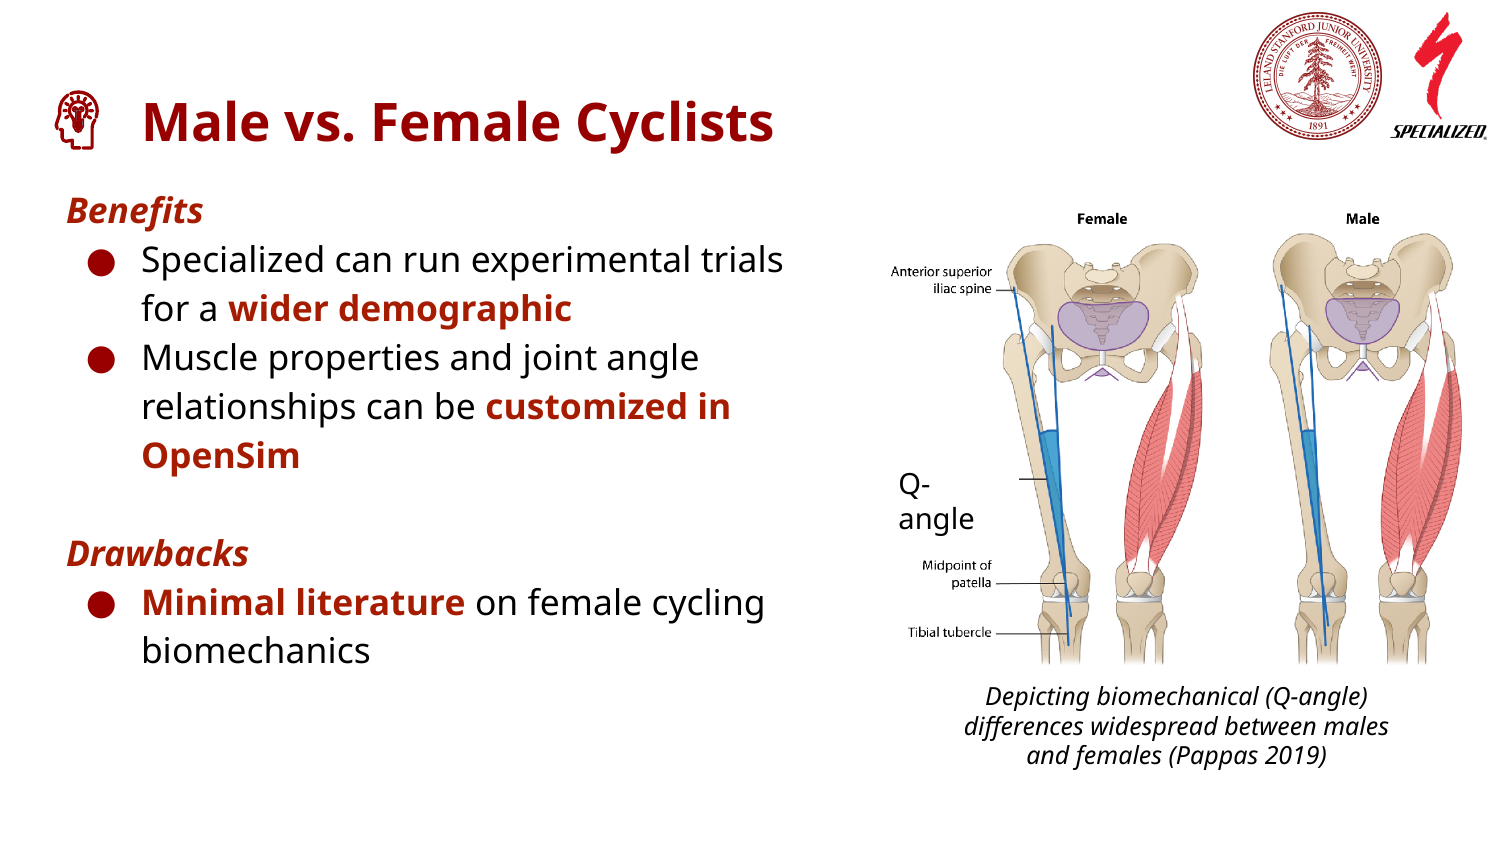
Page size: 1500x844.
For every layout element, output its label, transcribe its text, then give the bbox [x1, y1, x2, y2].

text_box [55, 90, 100, 150]
picture [890, 212, 1463, 666]
picture [1390, 12, 1487, 140]
list Benefits Specialized can run experimental trials for a wider demographic Muscle properties and joint angle relationships can be customized in OpenSim Drawbacks Minimal literature on female cycling biomechanics [51, 166, 833, 777]
picture [1253, 12, 1382, 72]
title Male vs. Female Cyclists [51, 72, 1449, 167]
text_box Depicting biomechanical (Q-angle) differences widespread between males and females (Pappas 2019) [931, 674, 1423, 785]
